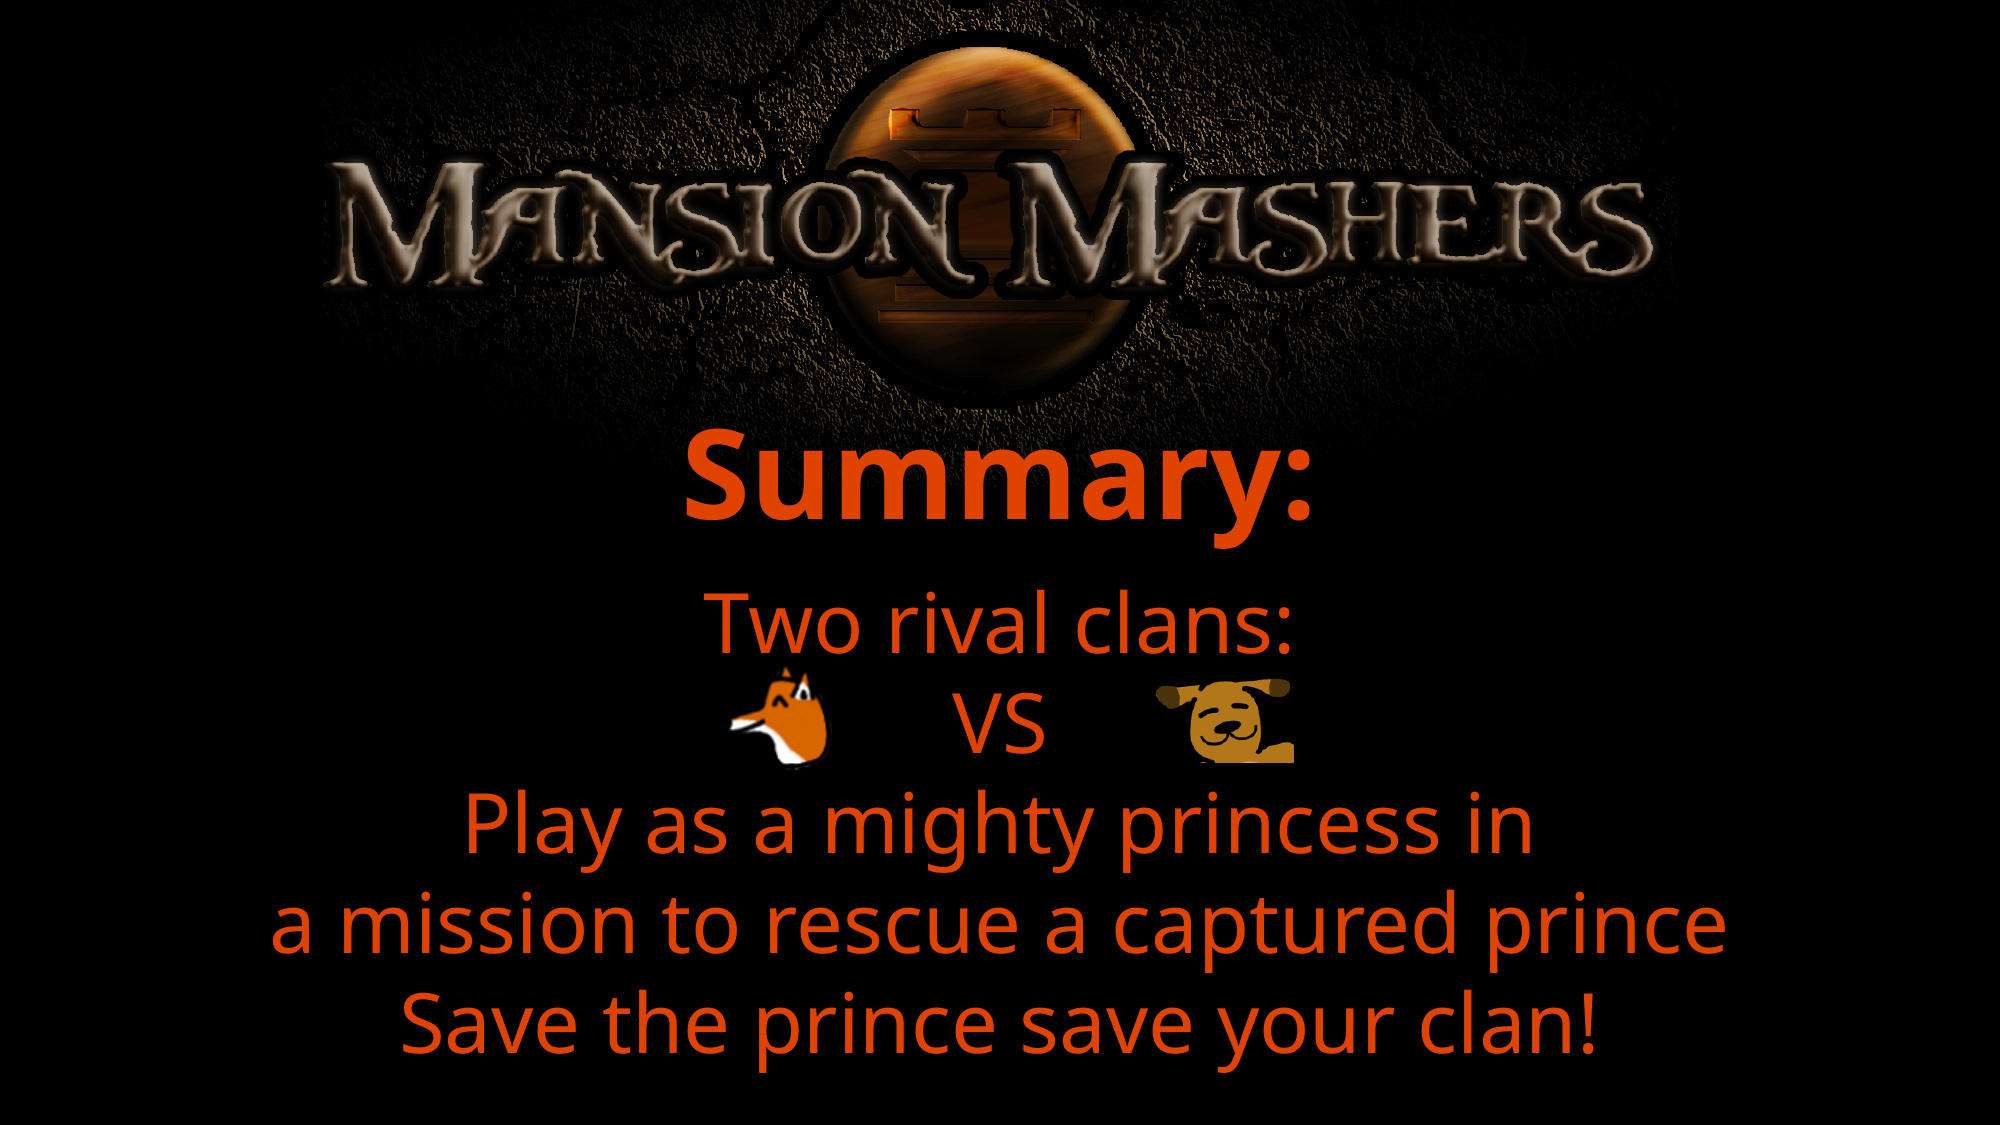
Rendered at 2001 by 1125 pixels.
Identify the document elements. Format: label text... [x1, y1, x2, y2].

title Summary: [463, 487, 1537, 562]
picture [321, 0, 1678, 487]
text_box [71, 562, 1929, 1083]
